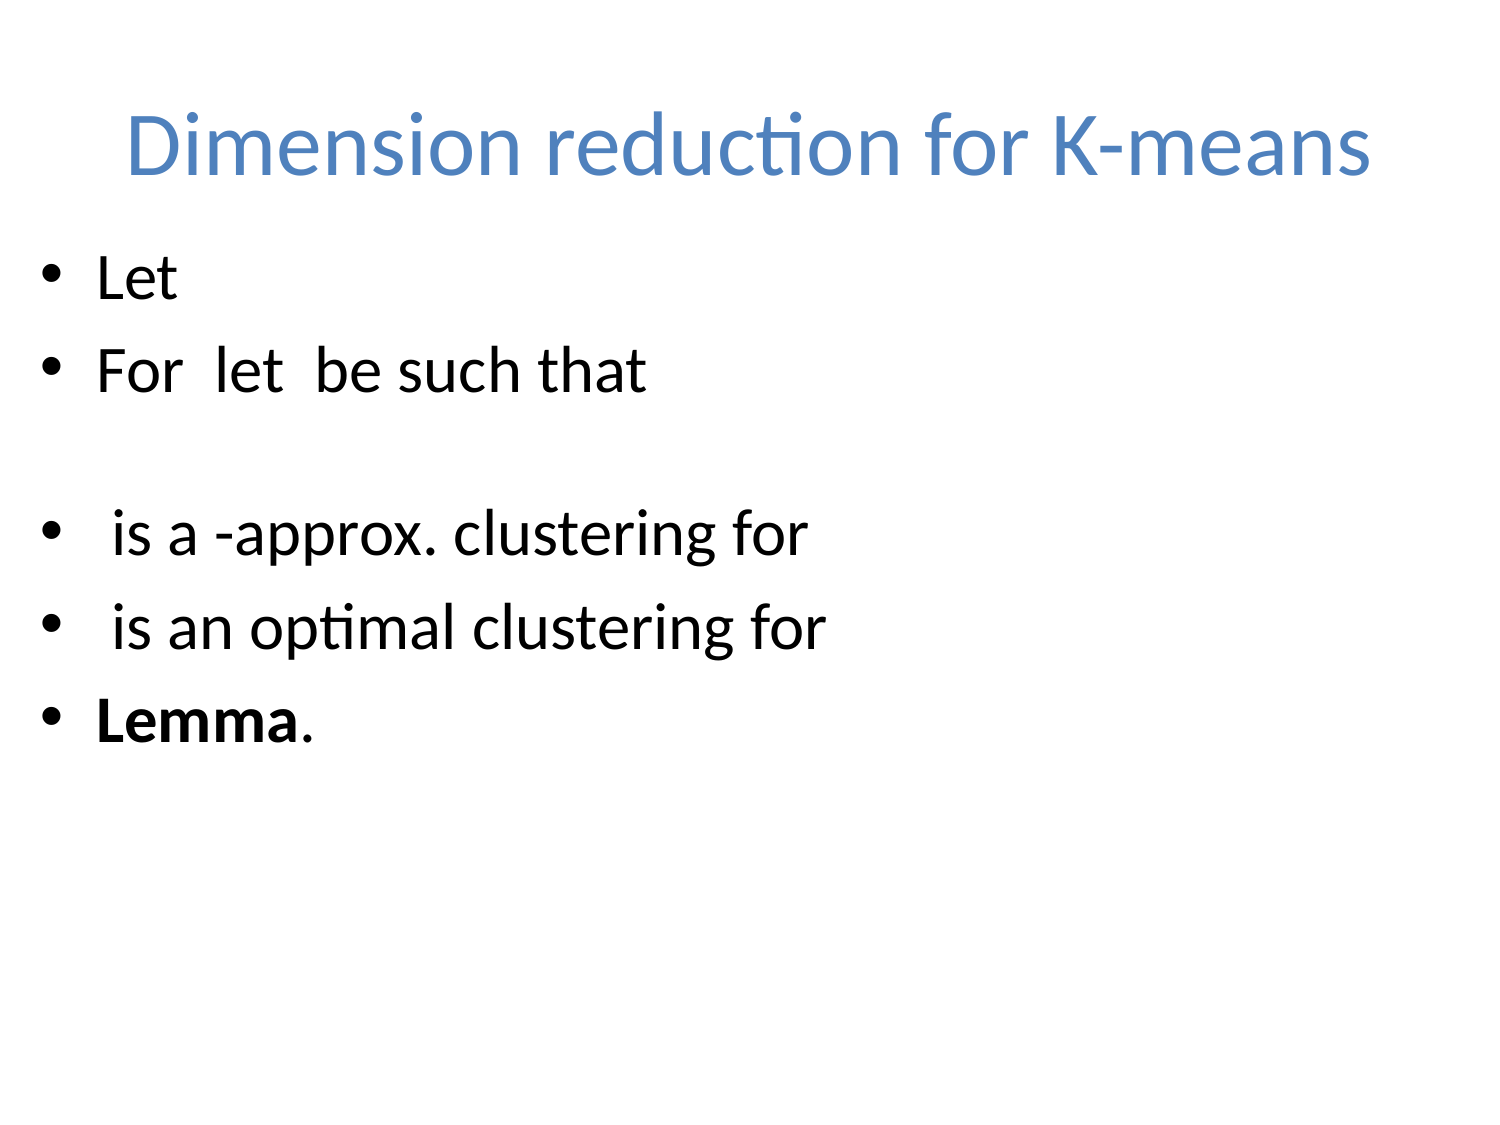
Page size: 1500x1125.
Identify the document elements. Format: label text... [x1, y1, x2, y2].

title Dimension reduction for K-means [75, 45, 1425, 233]
